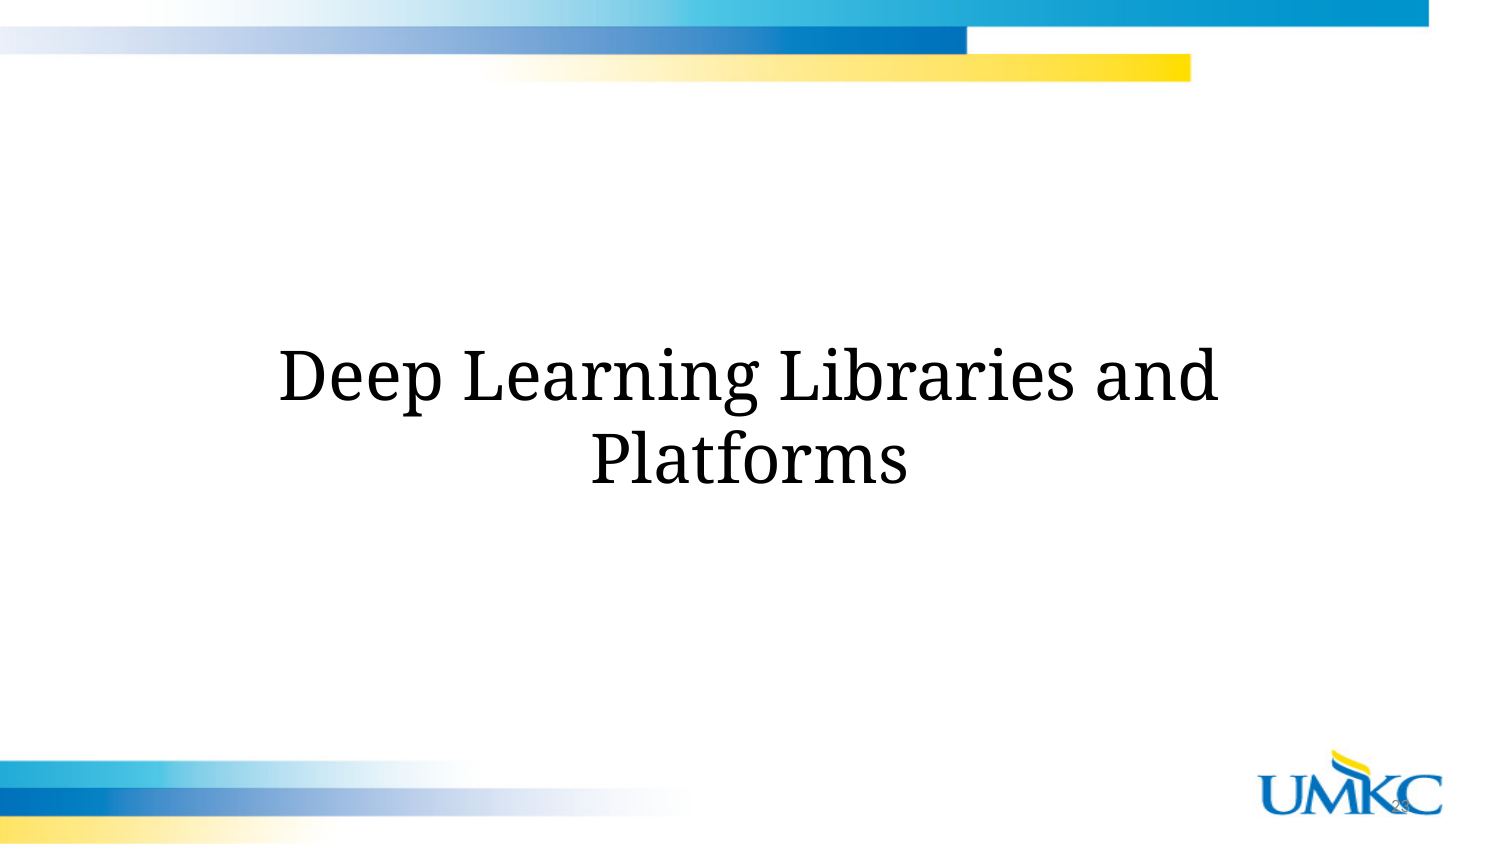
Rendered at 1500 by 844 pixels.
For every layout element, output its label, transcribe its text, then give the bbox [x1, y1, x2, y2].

picture [0, 0, 1500, 844]
list Deep Learning Libraries and Platforms [130, 324, 1370, 479]
slide_number 23 [1074, 782, 1425, 827]
